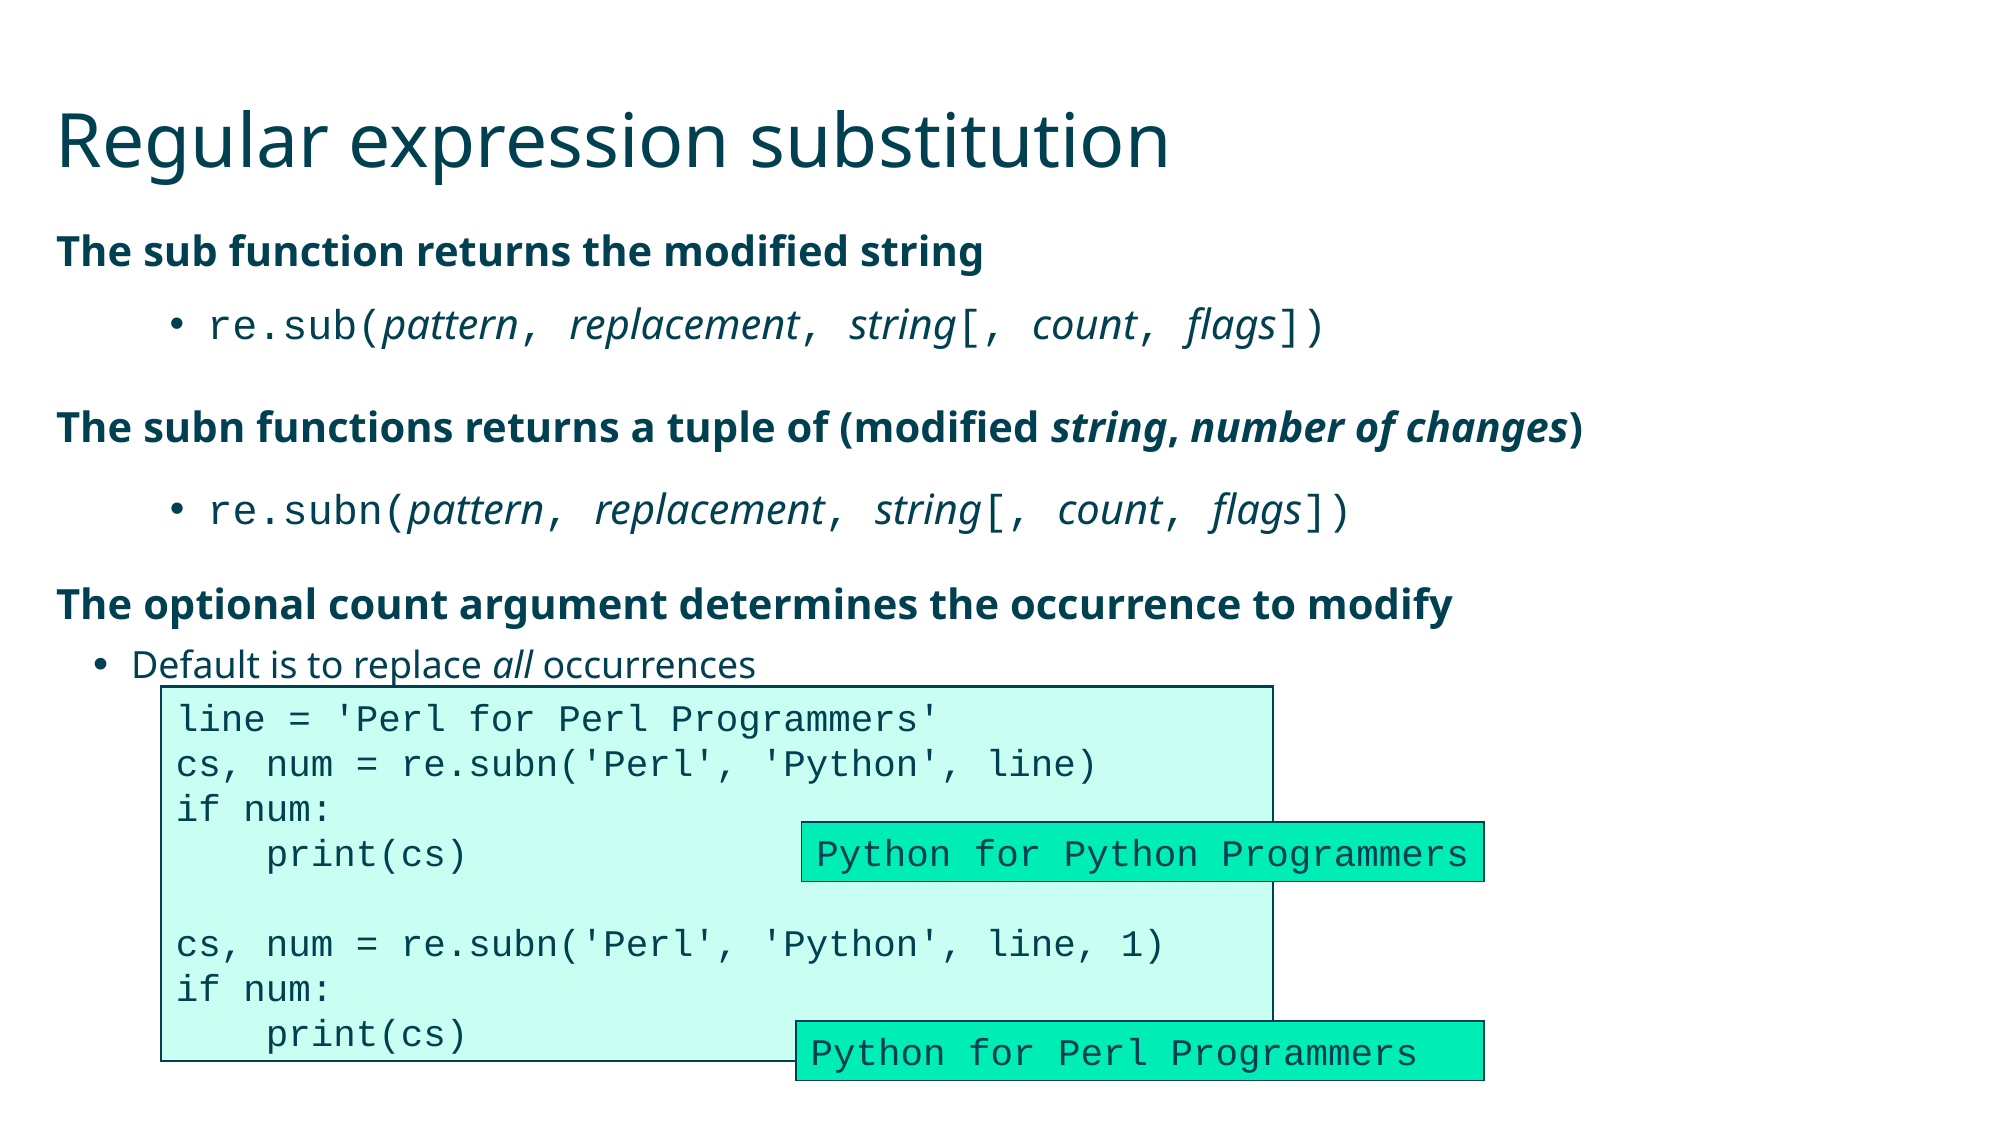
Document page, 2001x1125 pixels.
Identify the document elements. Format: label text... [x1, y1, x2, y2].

text_box re.sub(pattern, replacement, string[, count, flags]) [117, 290, 1367, 356]
title Regular expression substitution [55, 92, 1946, 224]
list The sub function returns the modified string The subn functions returns a tuple of (modified string, number of changes) The optional count argument determines the occurrence to modify Default is to replace all occurrences [55, 224, 1946, 1038]
text_box Python for Perl Programmers [795, 1020, 1484, 1081]
text_box re.subn(pattern, replacement, string[, count, flags]) [117, 475, 1393, 541]
text_box Python for Python Programmers [801, 821, 1484, 882]
text_box line = 'Perl for Perl Programmers' cs, num = re.subn('Perl', 'Python', line) if num: print(cs) cs, num = re.subn('Perl', 'Python', line, 1) if num: print(cs) [161, 686, 1274, 1062]
